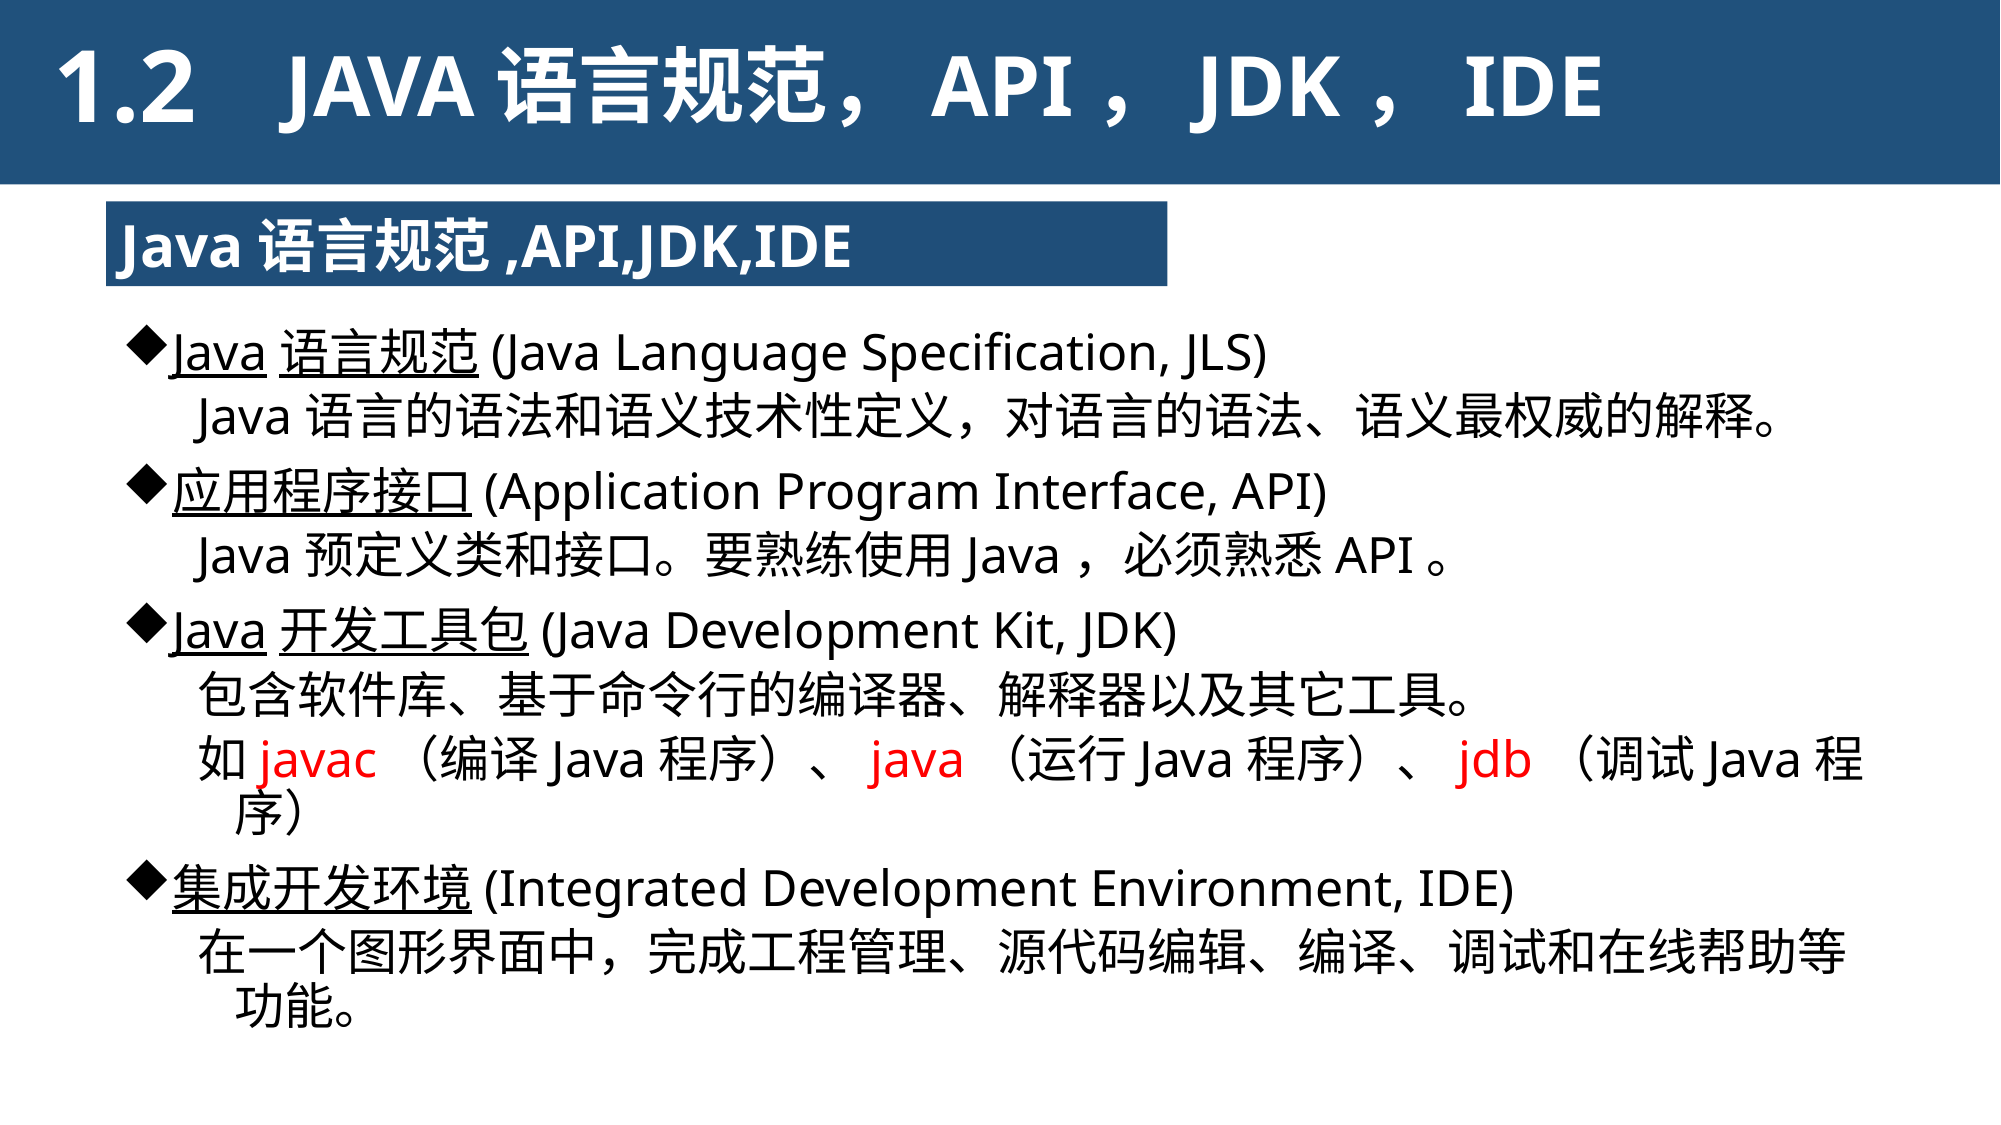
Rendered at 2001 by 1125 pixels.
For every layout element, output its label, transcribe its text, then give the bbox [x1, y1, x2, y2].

list JAVA语言规范，API，JDK，IDE [270, 36, 1956, 119]
list 1.2 [38, 28, 244, 166]
text_box Java语言规范(Java Language Specification, JLS) Java语言的语法和语义技术性定义，对语言的语法、语义最权威的解释。 应用程序接口(Application Program Interface, API) Java预定义类和接口。要熟练使用Java，必须熟悉API。 Java开发工具包(Java Development Kit, JDK) 包含软件库、基于命令行的编译器、解释器以及其它工具。 如javac（编译Java程序）、java（运行Java程序）、jdb（调试Java程序） 集成开发环境(Integrated Development Environment, IDE) 在一个图形界面中，完成工程管理、源代码编辑、编译、调试和在线帮助等功能。 [107, 319, 1899, 953]
text_box Java语言规范,API,JDK,IDE [106, 201, 1168, 287]
